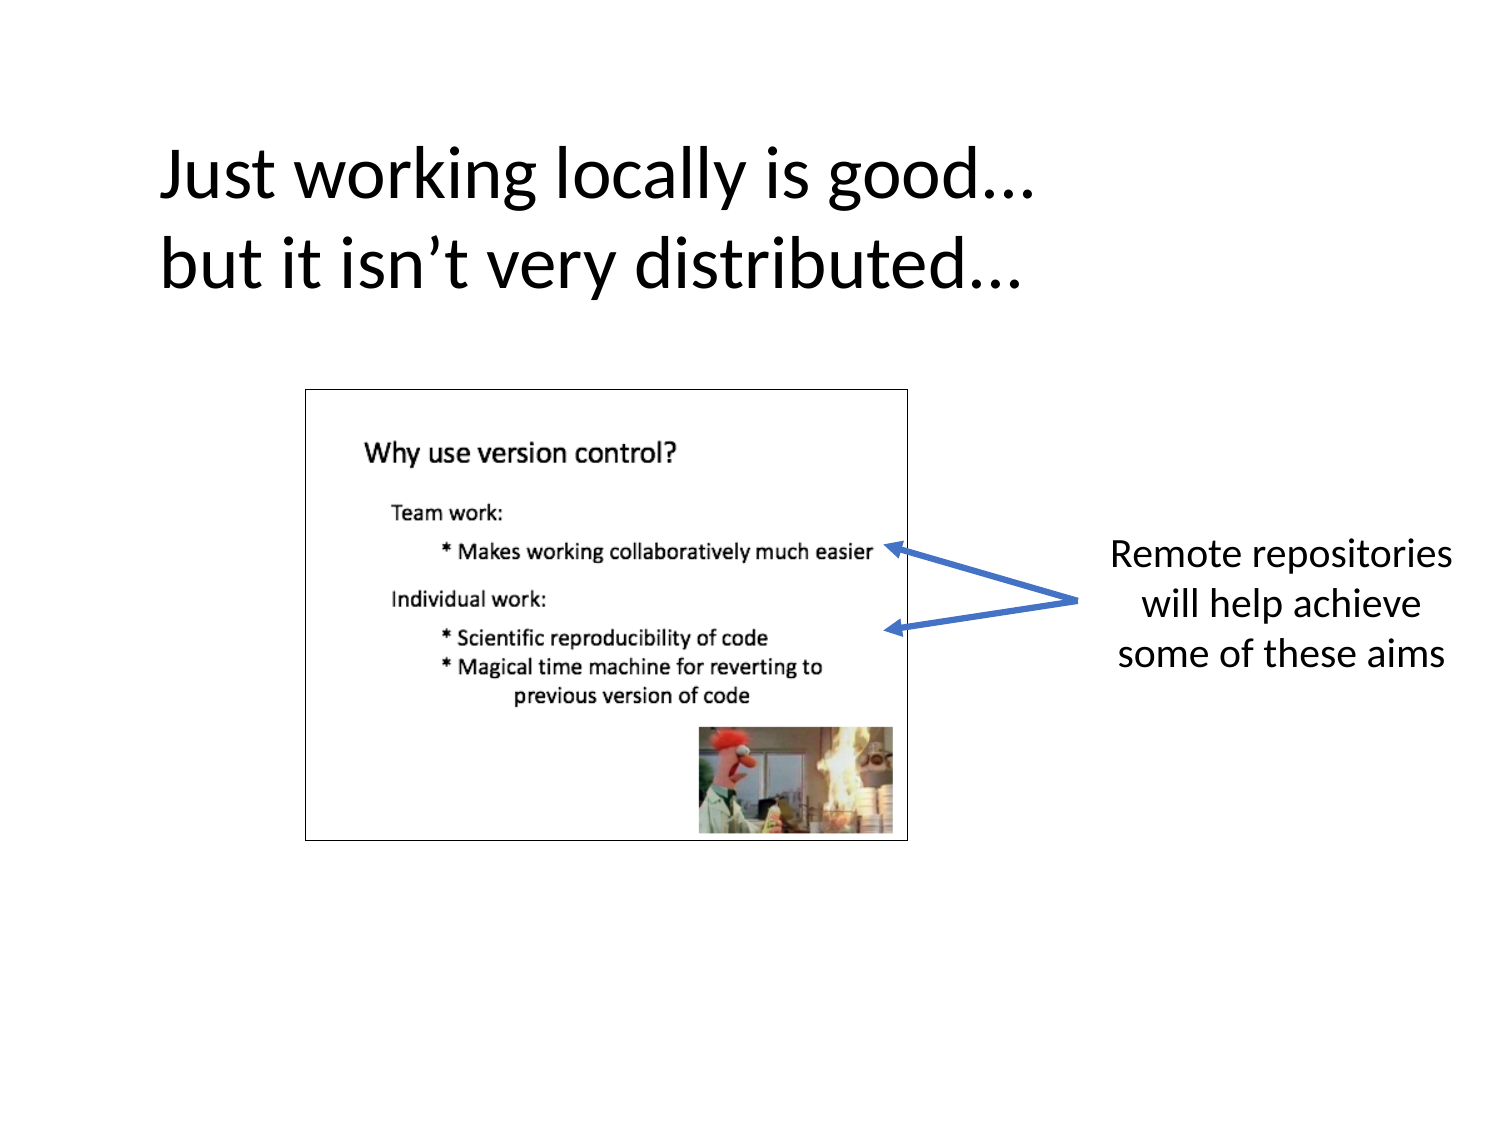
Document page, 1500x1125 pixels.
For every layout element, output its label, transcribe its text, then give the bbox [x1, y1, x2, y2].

picture [305, 389, 908, 841]
text_box Just working locally is good... but it isn’t very distributed... [145, 116, 1359, 311]
text_box Remote repositories will help achieve some of these aims [1077, 518, 1486, 684]
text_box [883, 600, 1078, 631]
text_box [883, 544, 1078, 600]
